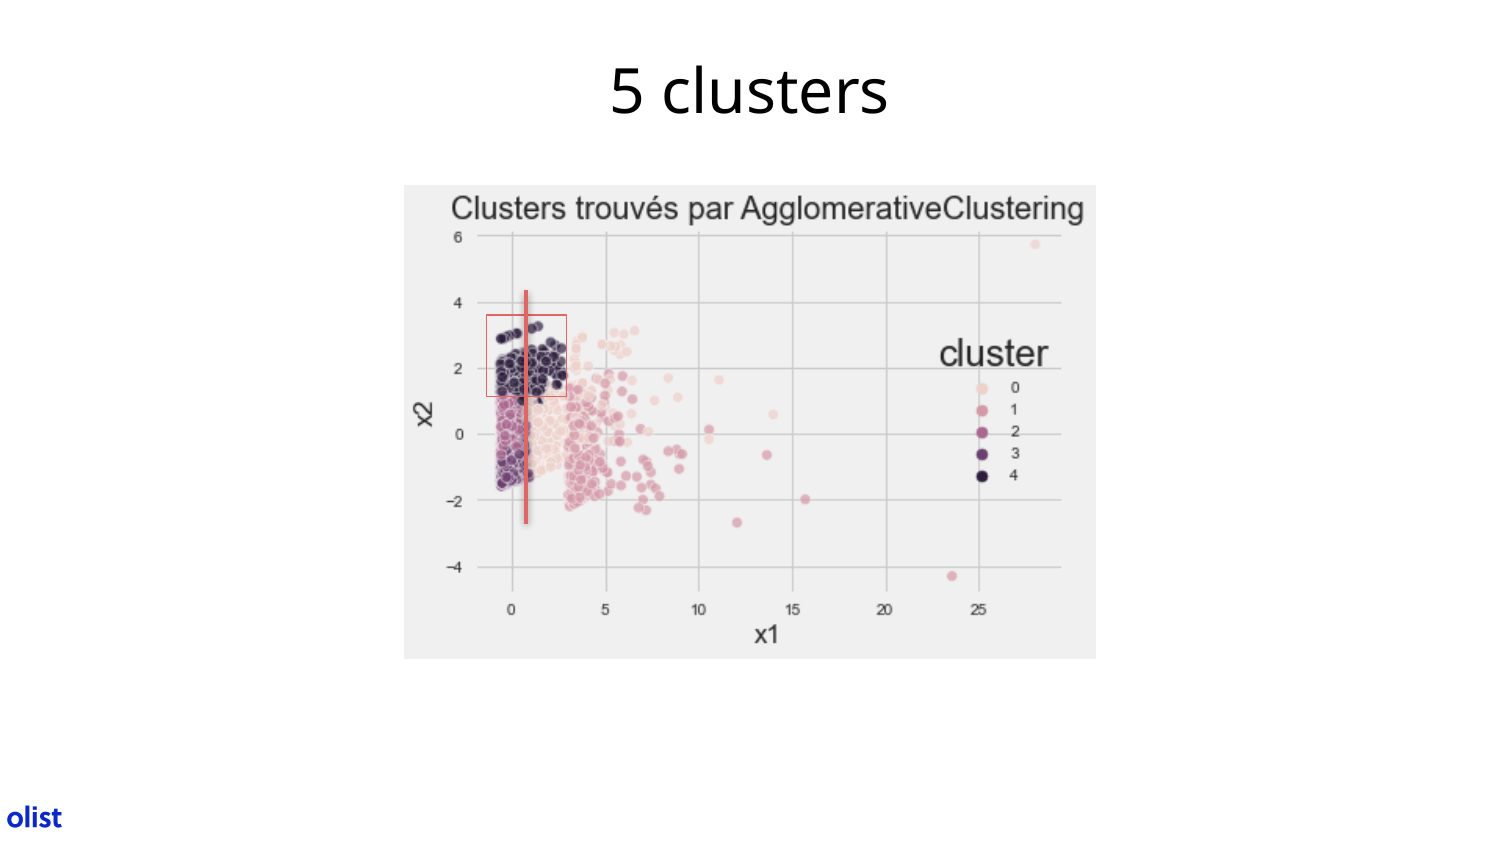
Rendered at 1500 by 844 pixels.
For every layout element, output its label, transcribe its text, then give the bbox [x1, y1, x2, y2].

picture [404, 184, 1096, 659]
picture [0, 789, 69, 844]
title 5 clusters [210, 48, 1290, 128]
